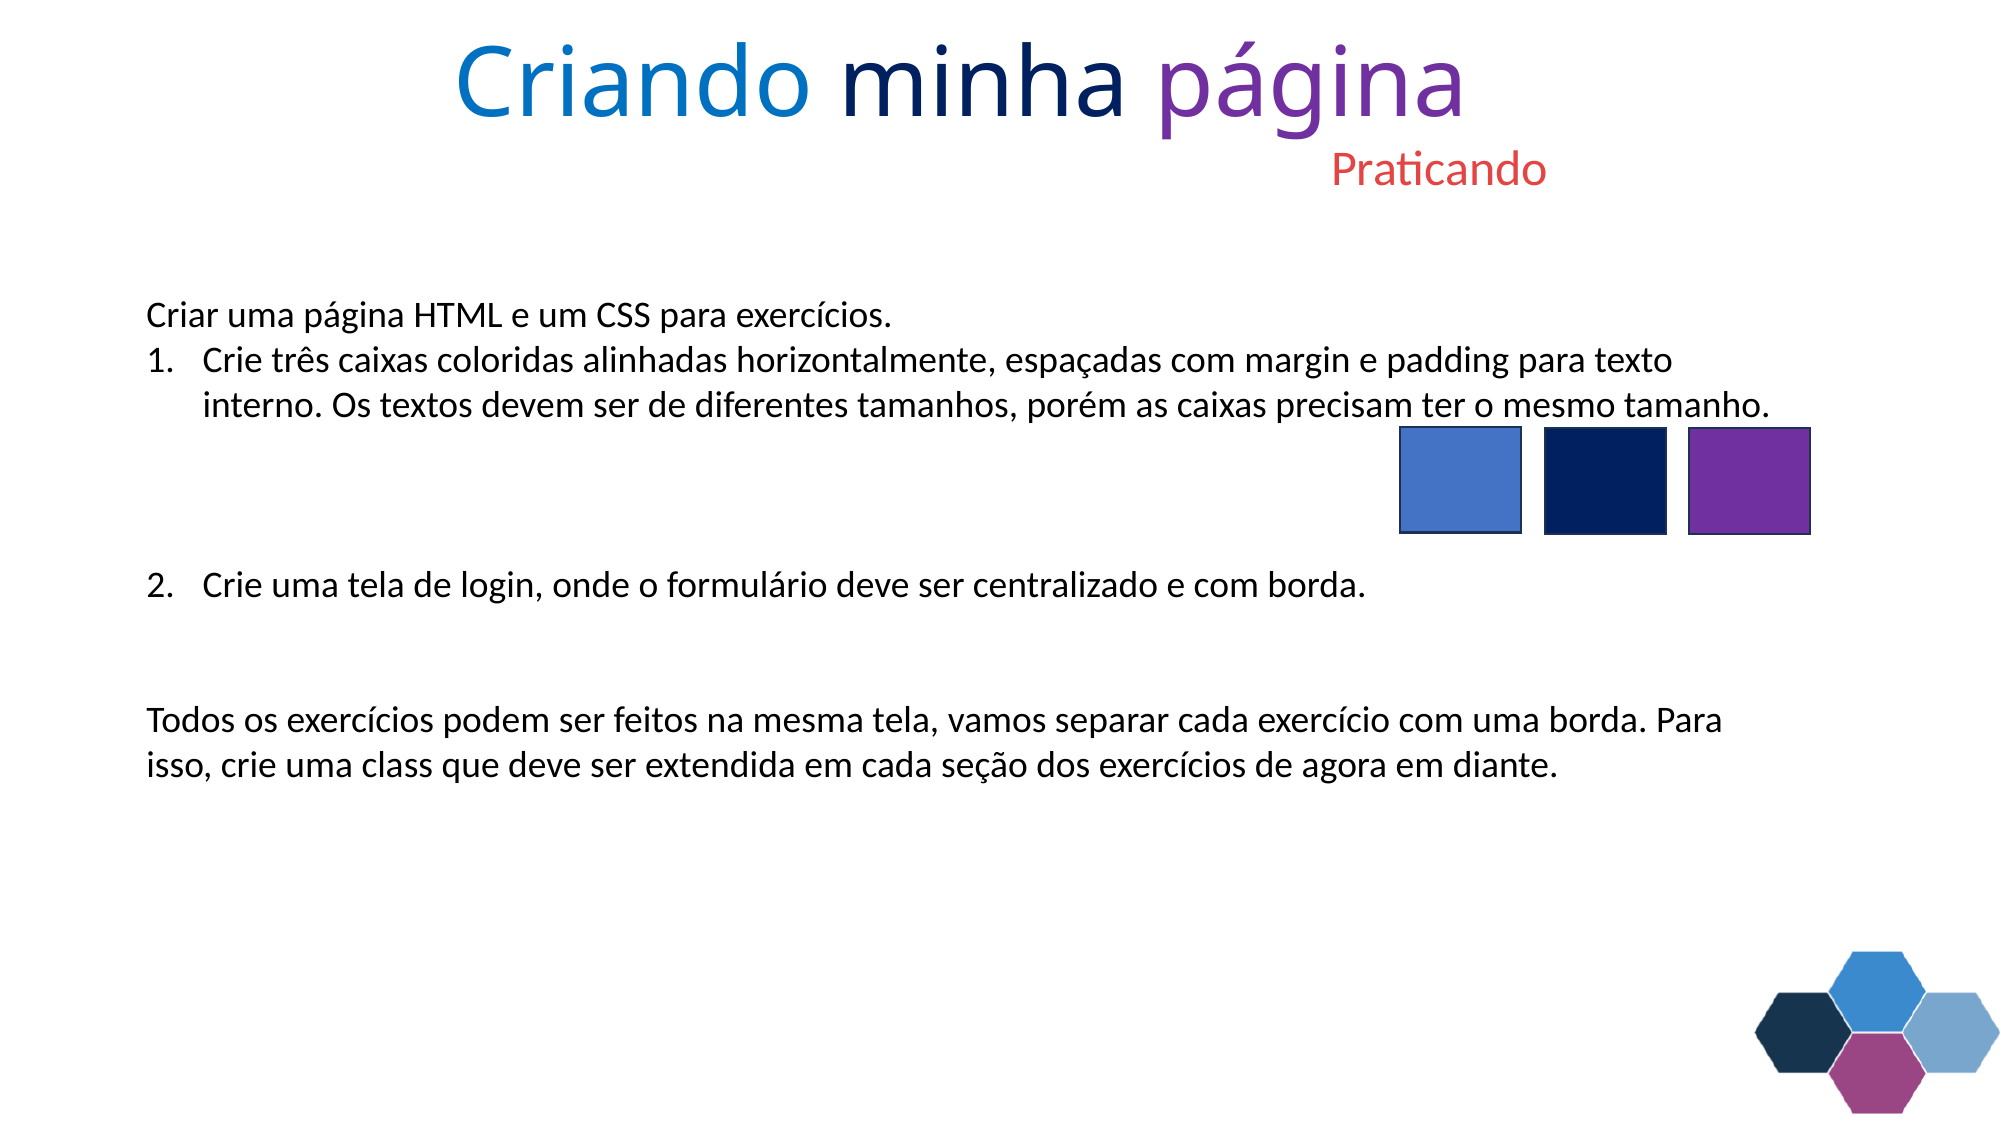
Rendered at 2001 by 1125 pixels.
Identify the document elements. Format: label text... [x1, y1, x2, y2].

text_box Praticando [1316, 127, 1564, 203]
text_box Criando minha página [0, 0, 1947, 137]
text_box [1399, 426, 1522, 534]
picture [1748, 936, 2001, 1125]
text_box [1544, 427, 1667, 535]
text_box [1688, 427, 1811, 535]
text_box Criar uma página HTML e um CSS para exercícios. Crie três caixas coloridas alinhadas horizontalmente, espaçadas com margin e padding para texto interno. Os textos devem ser de diferentes tamanhos, porém as caixas precisam ter o mesmo tamanho. Crie uma tela de login, onde o formulário deve ser centralizado e com borda. Todos os exercícios podem ser feitos na mesma tela, vamos separar cada exercício com uma borda. Para isso, crie uma class que deve ser extendida em cada seção dos exercícios de agora em diante. [131, 282, 1793, 837]
